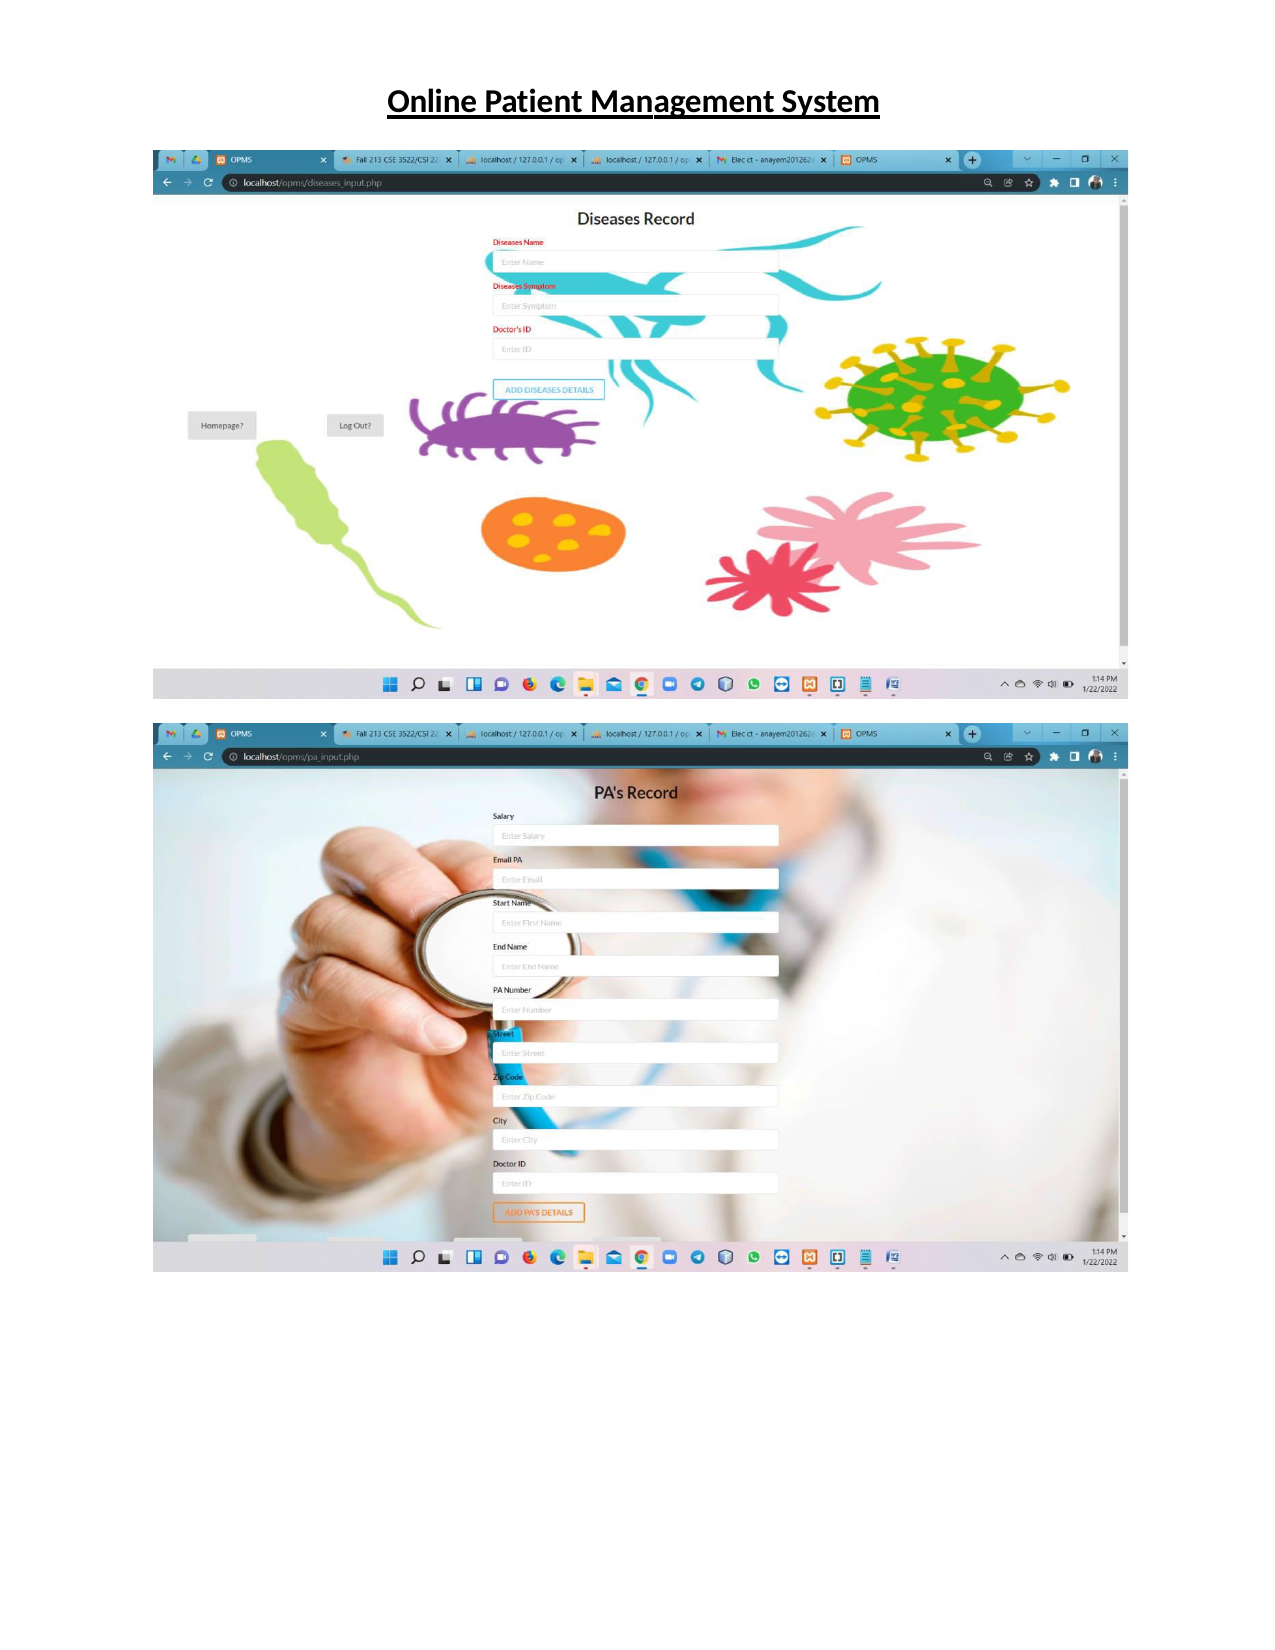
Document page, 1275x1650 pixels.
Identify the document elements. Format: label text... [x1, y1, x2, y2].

text_box [153, 150, 1129, 699]
text_box [153, 723, 1129, 1272]
text_box Online Patient Management System [385, 79, 890, 120]
